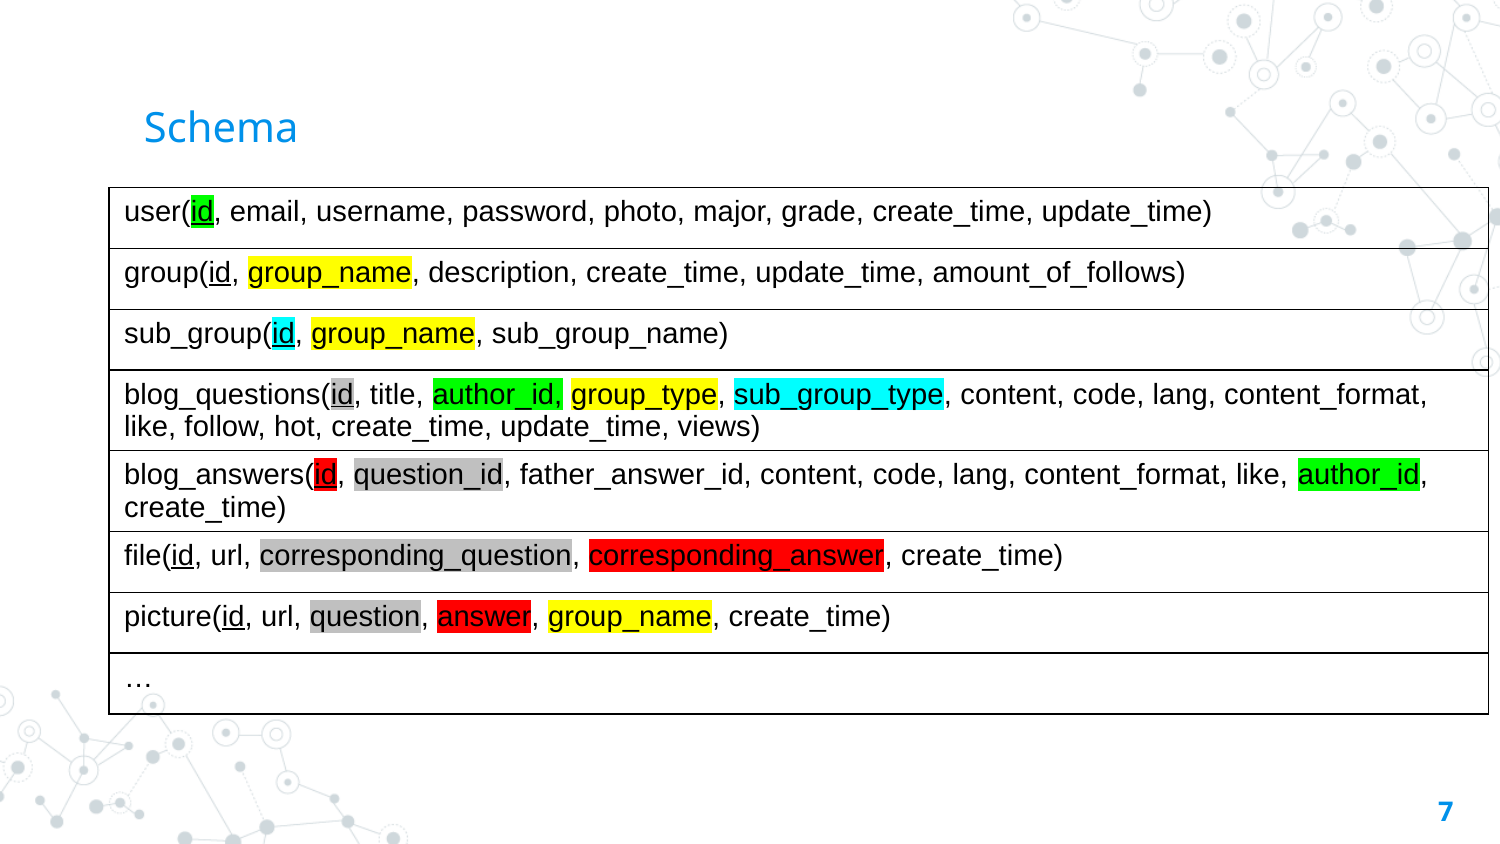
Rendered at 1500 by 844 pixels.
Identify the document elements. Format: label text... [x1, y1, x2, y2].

table_cell picture(id, url, question, answer, group_name, create_time) [110, 593, 1488, 652]
table_cell … [110, 654, 1488, 713]
picture [0, 0, 1500, 844]
table_cell group(id, group_name, description, create_time, update_time, amount_of_follows) [110, 249, 1488, 309]
table_cell sub_group(id, group_name, sub_group_name) [110, 310, 1488, 369]
table_cell blog_answers(id, question_id, father_answer_id, content, code, lang, content_format, like, author_id, create_time) [110, 451, 1488, 531]
title Schema [128, 50, 1372, 166]
table_cell file(id, url, corresponding_question, corresponding_answer, create_time) [110, 532, 1488, 592]
table_cell blog_questions(id, title, author_id, group_type, sub_group_type, content, code, lang, content_format, like, follow, hot, create_time, update_time, views) [110, 371, 1488, 450]
slide_number 7 [1378, 779, 1469, 844]
table_header user(id, email, username, password, photo, major, grade, create_time, update_time) [110, 188, 1488, 248]
